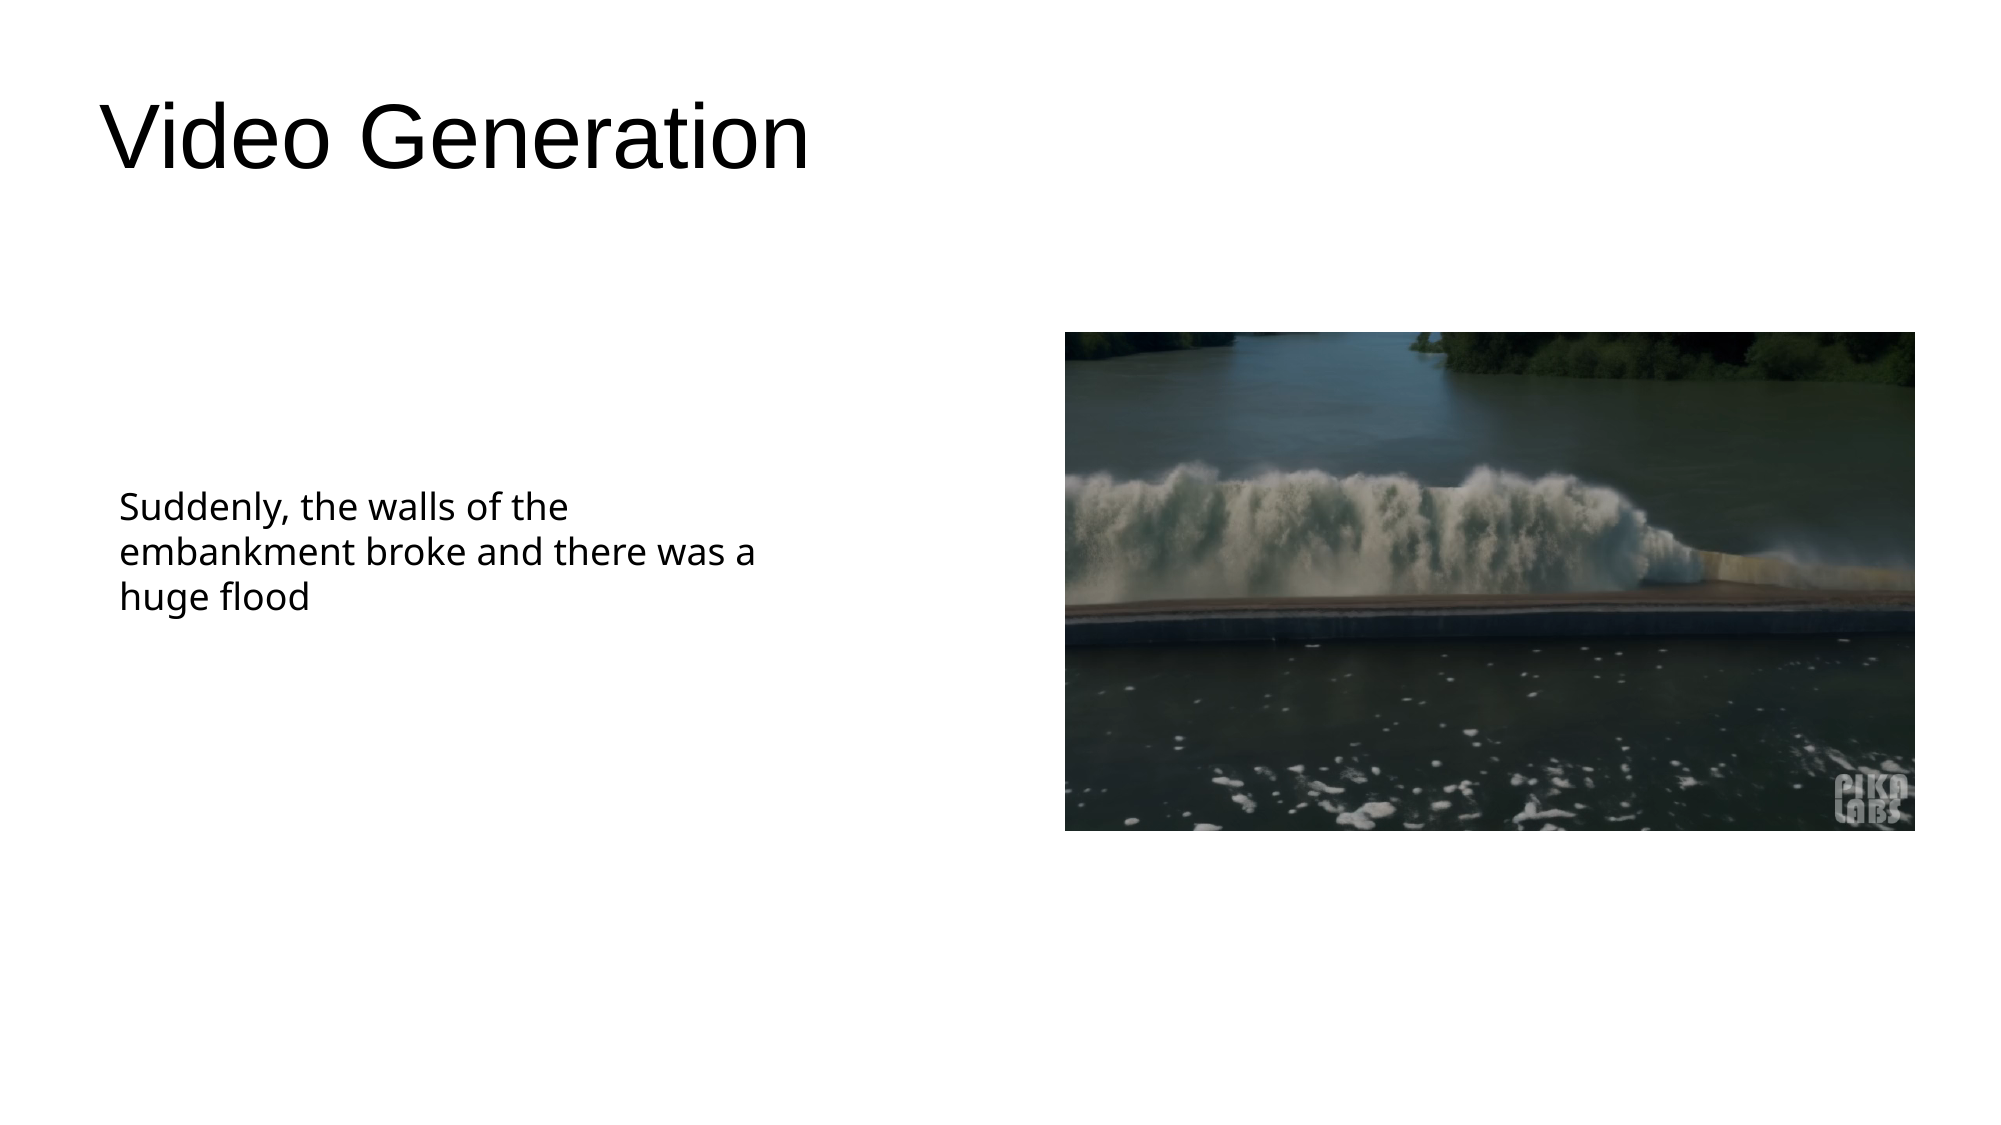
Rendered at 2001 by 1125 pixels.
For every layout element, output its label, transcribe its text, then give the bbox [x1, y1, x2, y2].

title Video Generation [99, 44, 1900, 233]
text_box Suddenly, the walls of the embankment broke and there was a huge flood [104, 475, 821, 626]
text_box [1064, 331, 1916, 832]
